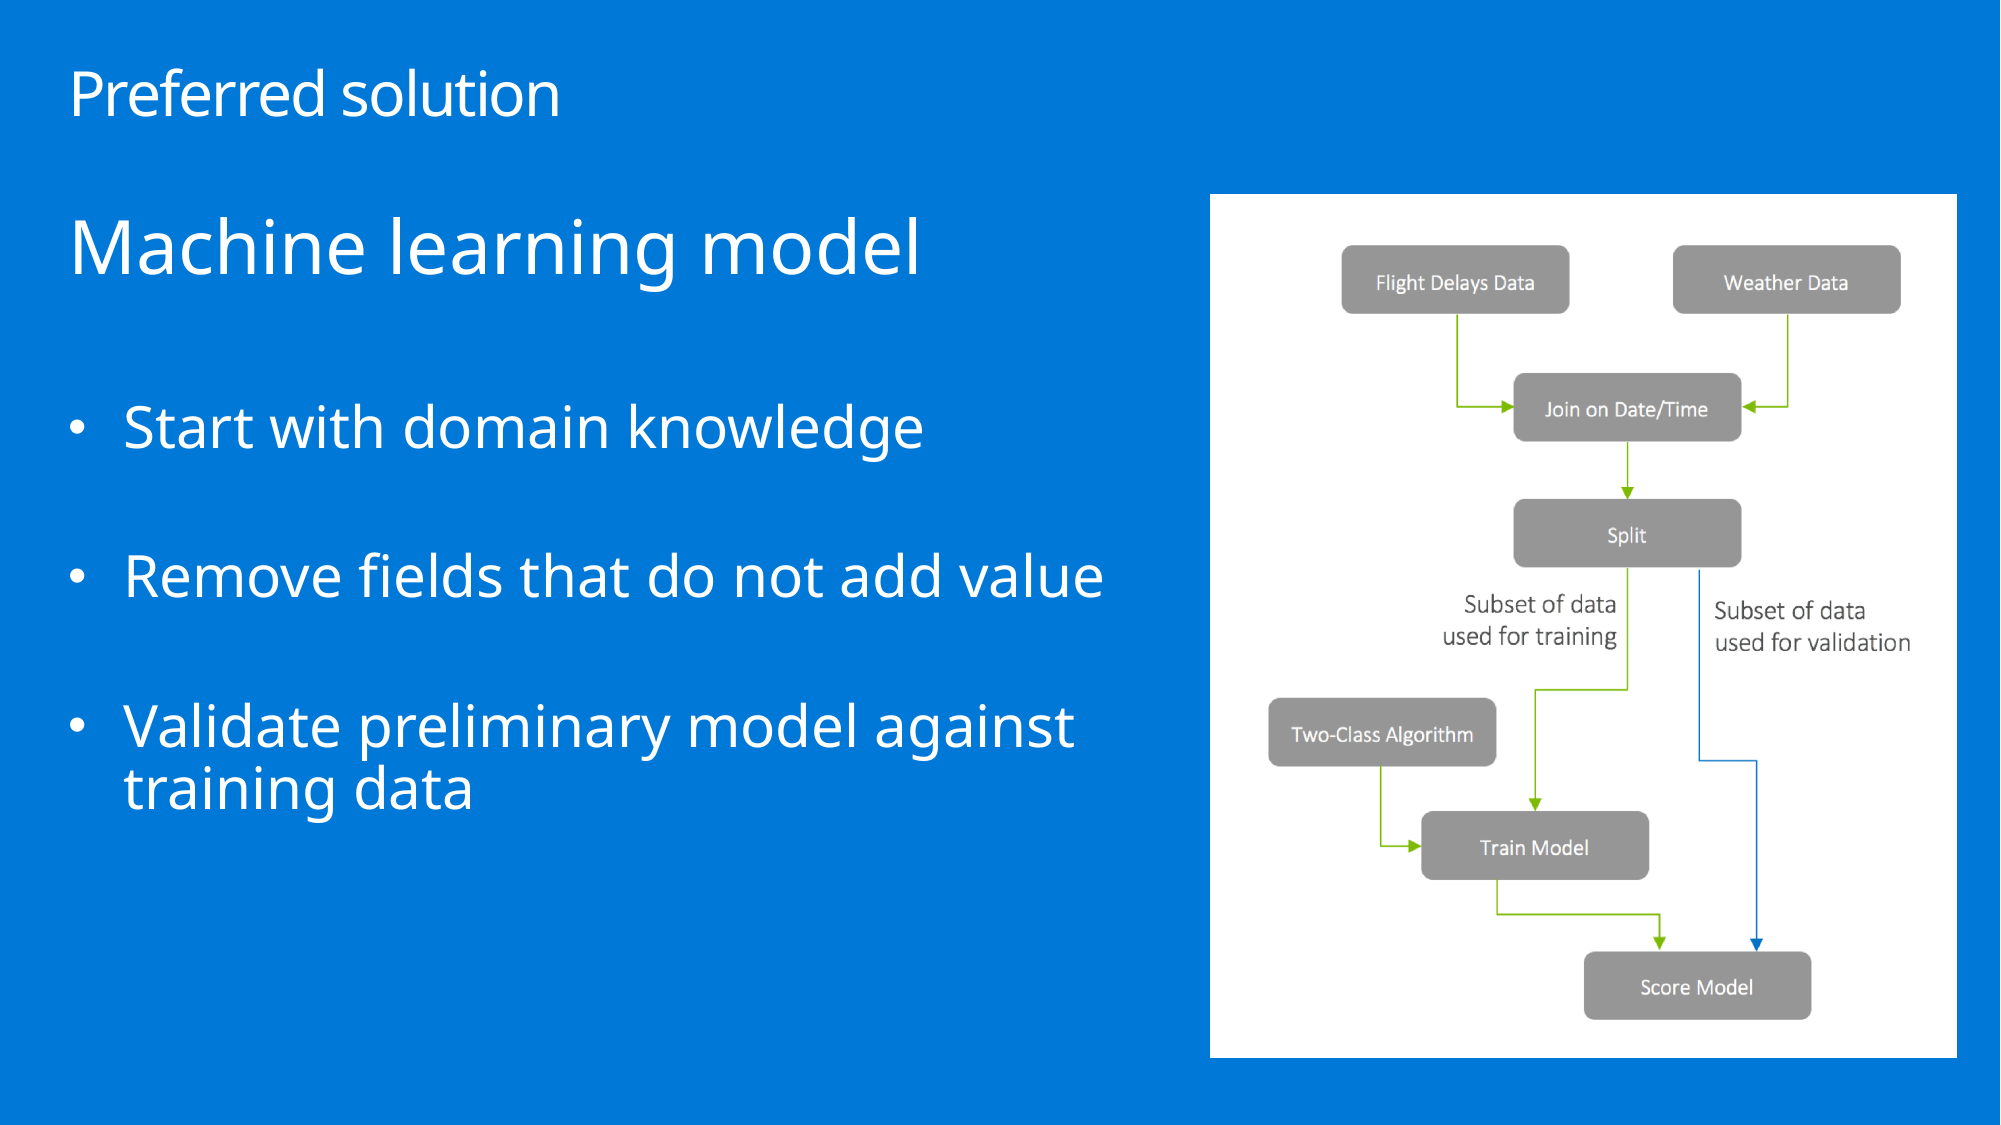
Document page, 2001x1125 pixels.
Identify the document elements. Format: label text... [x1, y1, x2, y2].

title Preferred solution [44, 47, 1957, 195]
picture [1209, 194, 1957, 1058]
list Machine learning model Start with domain knowledge Remove fields that do not add value Validate preliminary model against training data [44, 195, 1211, 1091]
